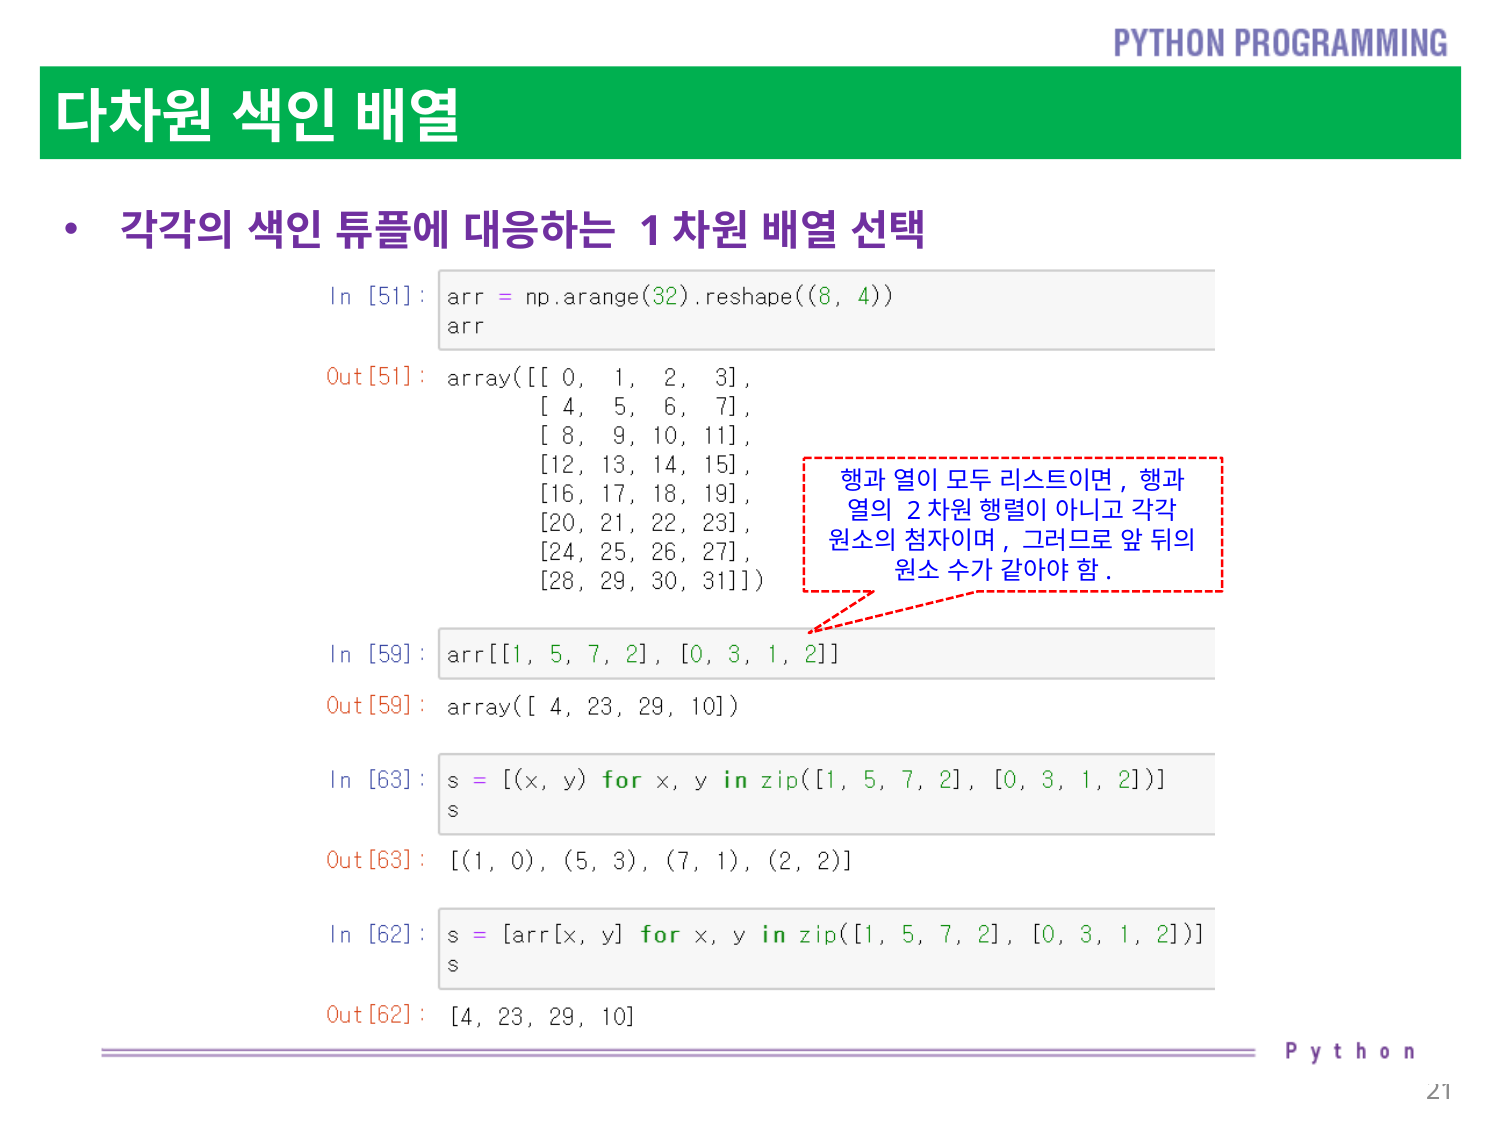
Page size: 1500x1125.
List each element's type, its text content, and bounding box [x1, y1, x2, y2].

picture [316, 259, 1215, 1039]
picture [18, 1020, 1483, 1084]
title 다차원 색인 배열 [39, 76, 1444, 152]
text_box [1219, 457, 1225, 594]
picture [1106, 13, 1462, 66]
slide_number 21 [1119, 1071, 1470, 1112]
list 각각의 색인 튜플에 대응하는 1차원 배열 선택 [48, 195, 1461, 1041]
